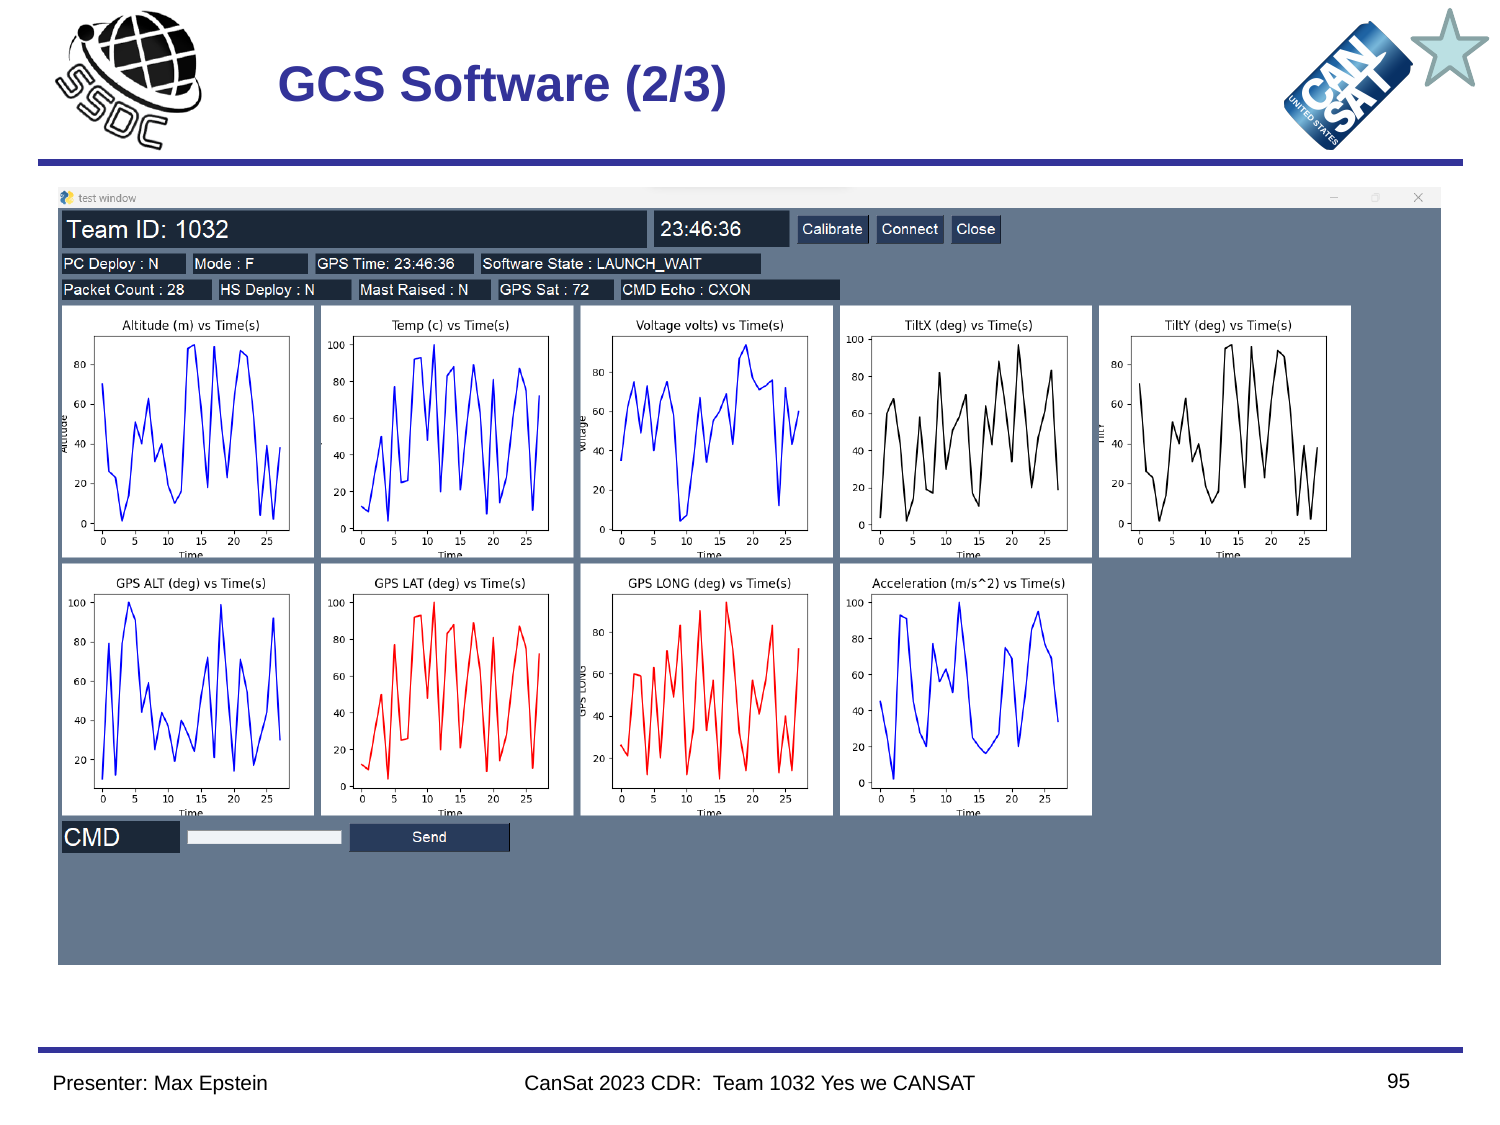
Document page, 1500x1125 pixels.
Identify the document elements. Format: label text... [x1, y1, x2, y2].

footer CanSat 2023 CDR: Team 1032 Yes we CANSAT [450, 1062, 1050, 1103]
text_box [1412, 9, 1488, 85]
title GCS Software (2/3) [262, 12, 1150, 150]
picture [10, 7, 263, 153]
slide_number 95 [1312, 1059, 1425, 1100]
picture [1284, 21, 1413, 150]
text_box Presenter: Max Epstein [37, 1062, 413, 1103]
picture [58, 186, 1442, 965]
